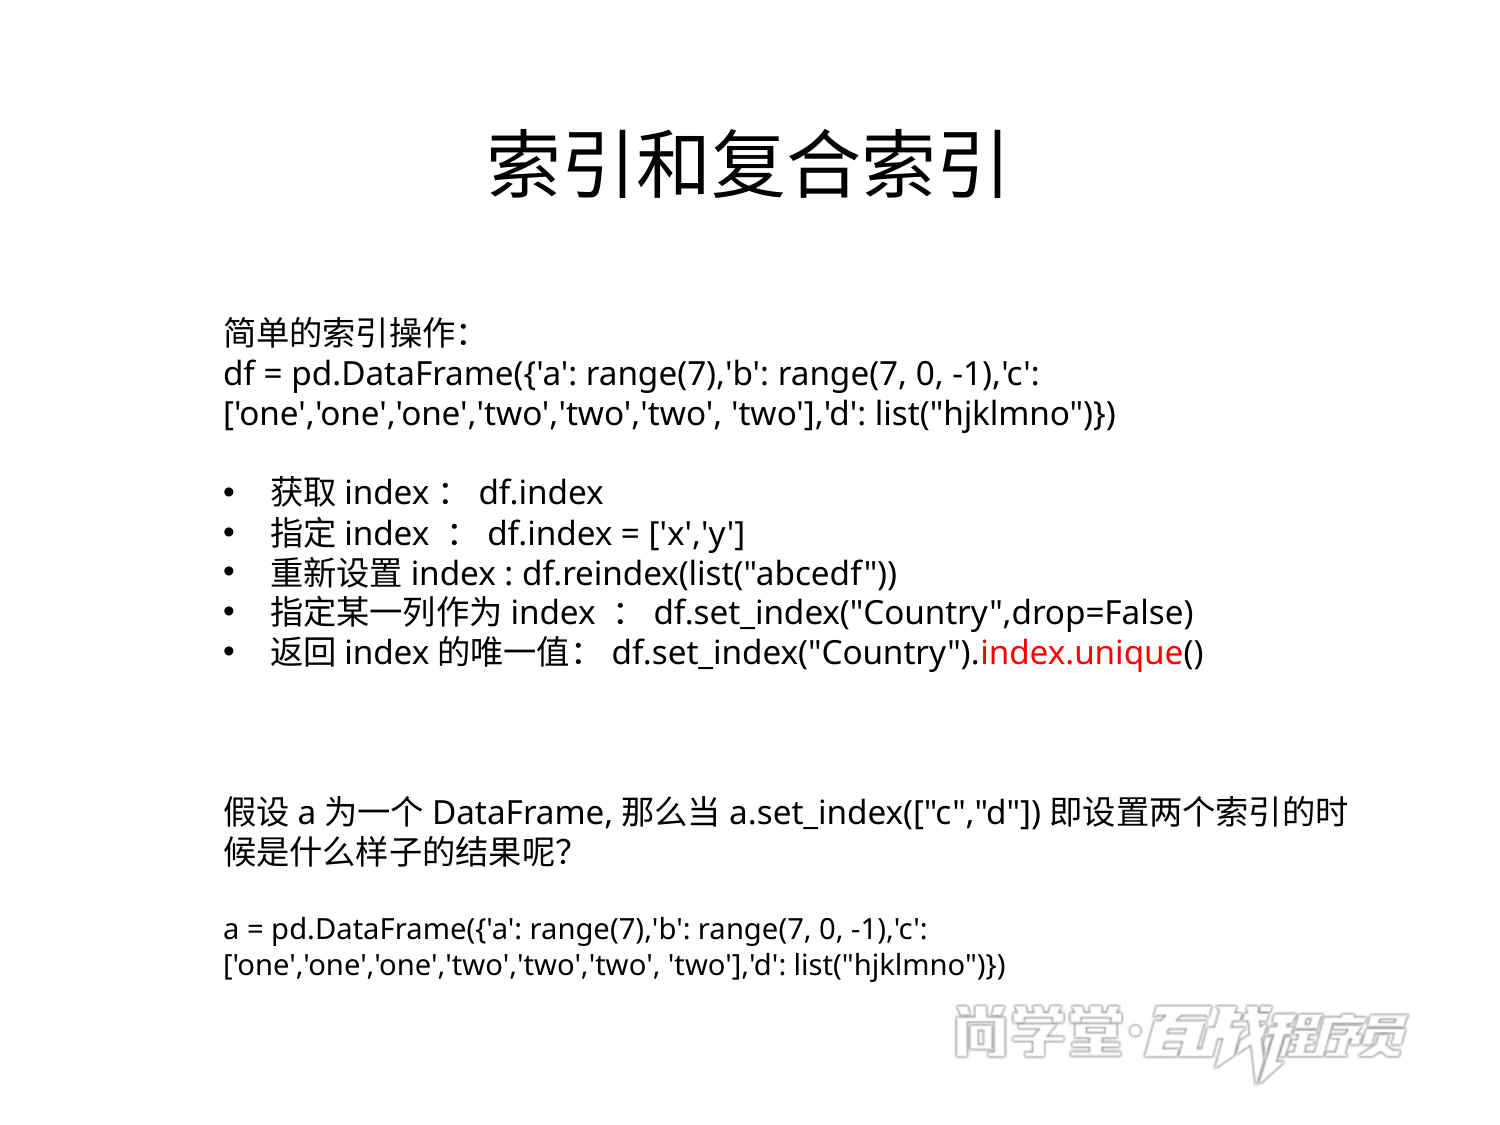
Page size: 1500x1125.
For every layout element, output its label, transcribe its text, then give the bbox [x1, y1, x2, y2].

picture [954, 1004, 1410, 1088]
text_box 简单的索引操作： df = pd.DataFrame({'a': range(7),'b': range(7, 0, -1),'c': ['one','one','one','two','two','two', 'two'],'d': list("hjklmno")}) 获取index：df.index 指定index ：df.index = ['x','y'] 重新设置index : df.reindex(list("abcedf")) 指定某一列作为index ：df.set_index("Country",drop=False) 返回index的唯一值：df.set_index("Country").index.unique() 假设a为一个DataFrame,那么当a.set_index(["c","d"])即设置两个索引的时候是什么样子的结果呢？ a = pd.DataFrame({'a': range(7),'b': range(7, 0, -1),'c': ['one','one','one','two','two','two', 'two'],'d': list("hjklmno")}) [208, 304, 1373, 1024]
title 索引和复合索引 [81, 97, 1416, 216]
